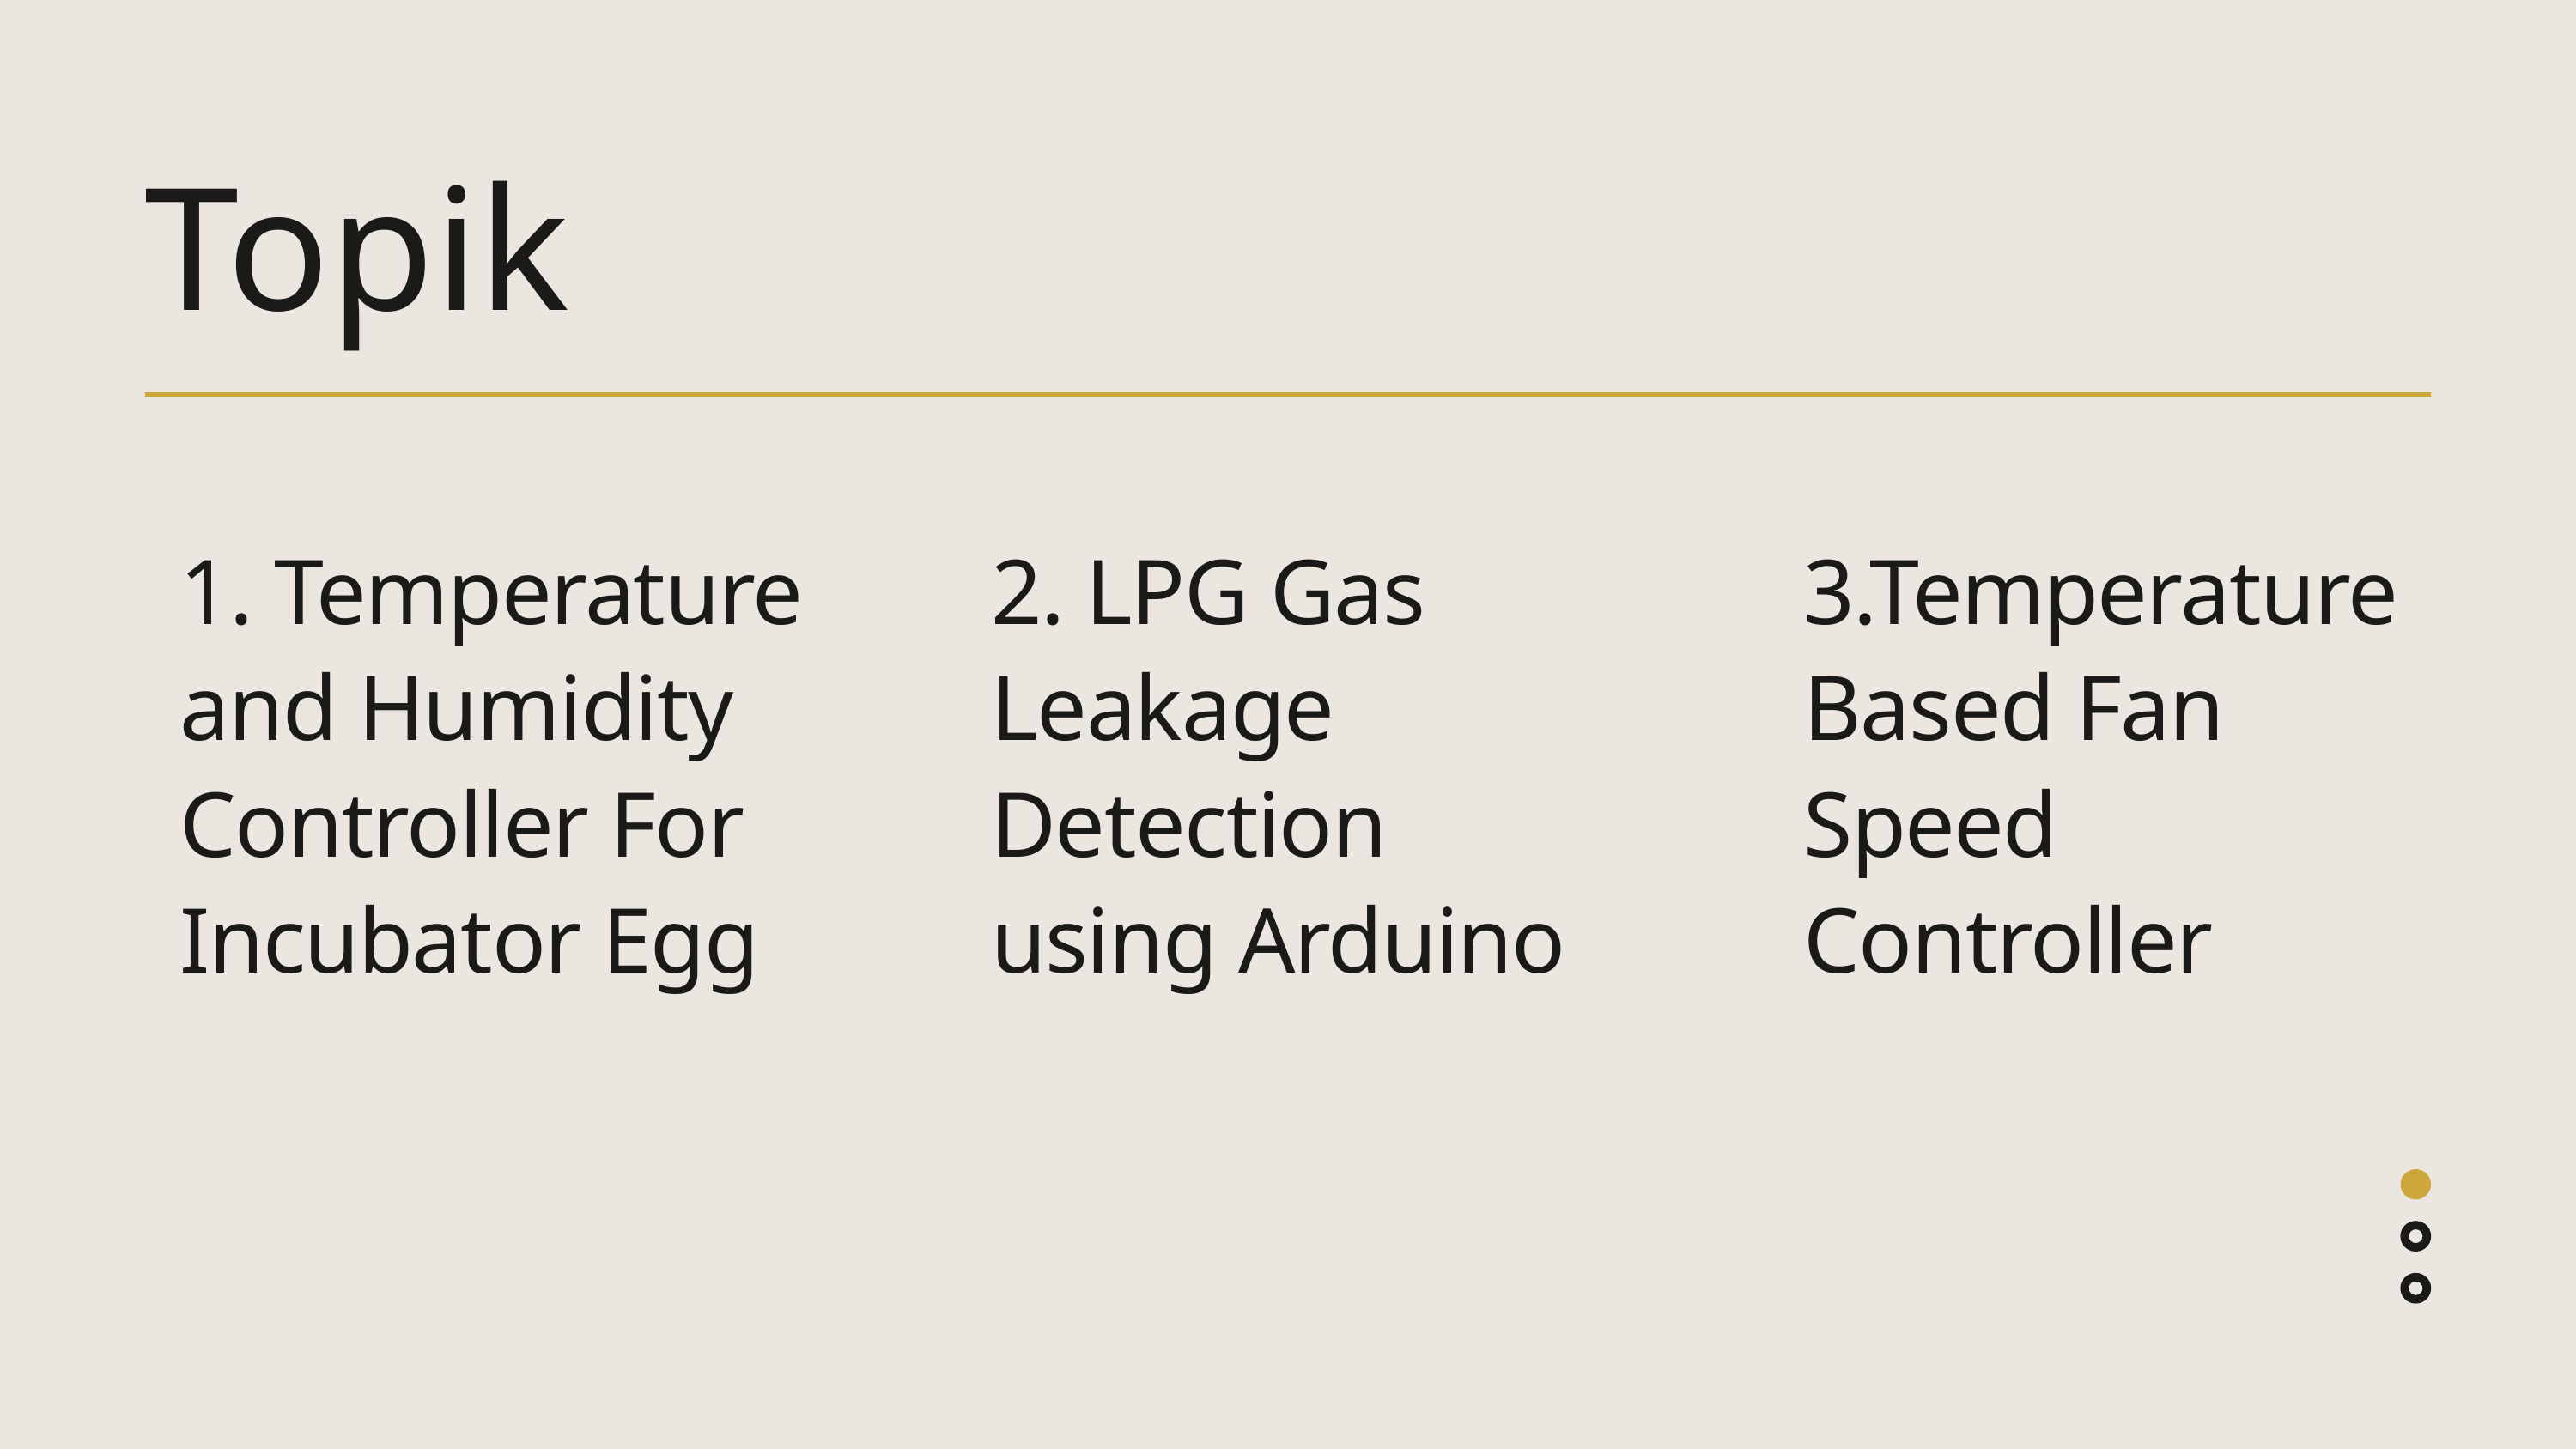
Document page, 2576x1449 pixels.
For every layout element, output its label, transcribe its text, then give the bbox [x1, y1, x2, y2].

text_box [144, 392, 2432, 397]
text_box 2. LPG Gas Leakage Detection using Arduino [991, 525, 1612, 991]
text_box 1. Temperature and Humidity Controller For Incubator Egg [179, 525, 899, 991]
text_box Topik [144, 156, 1653, 344]
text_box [2348, 1221, 2483, 1252]
text_box 3.Temperature Based Fan Speed Controller [1803, 525, 2432, 991]
